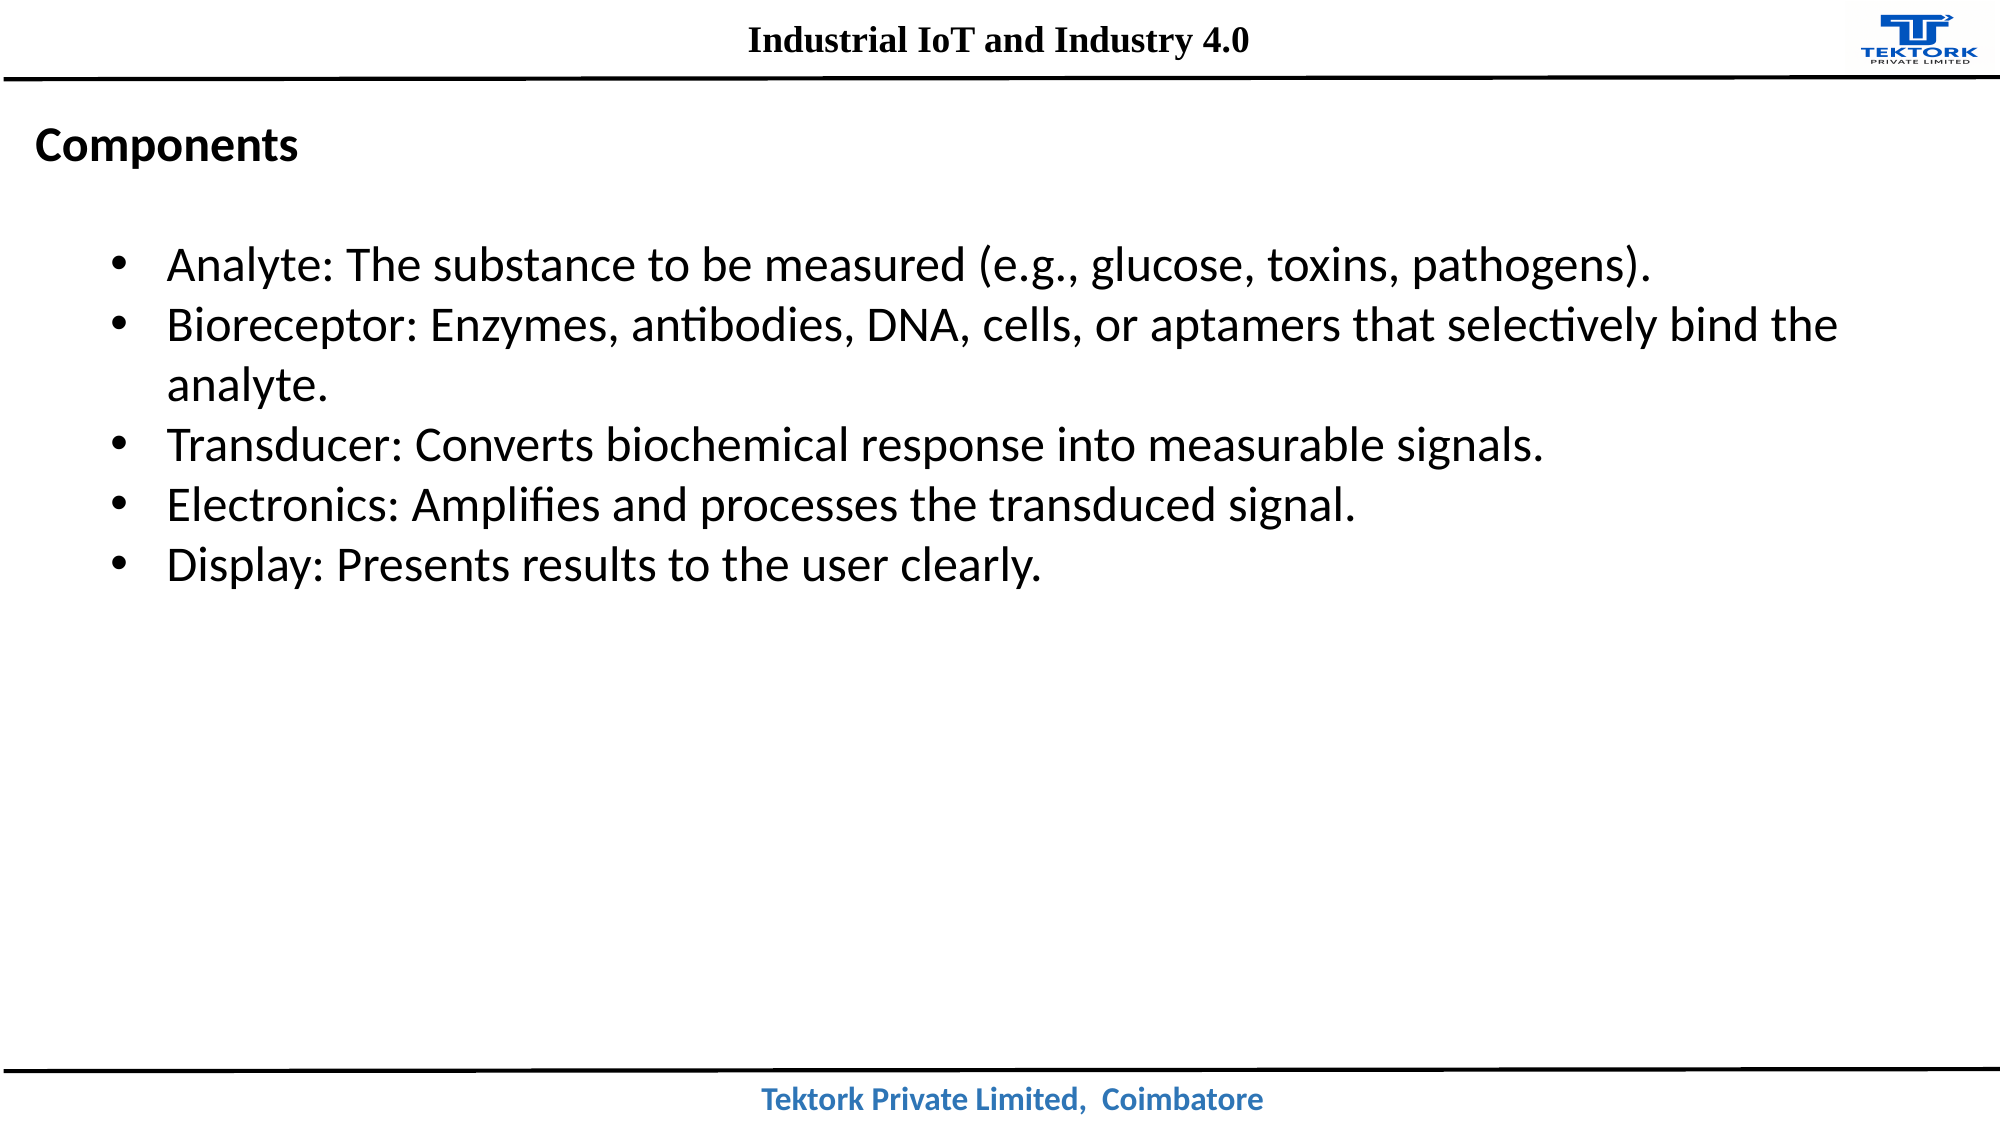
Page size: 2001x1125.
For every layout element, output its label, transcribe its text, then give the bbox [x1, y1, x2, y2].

text_box Tektork Private Limited, Coimbatore [419, 1072, 1608, 1125]
picture [1845, 1, 1995, 77]
text_box Industrial IoT and Industry 4.0 [732, 7, 1267, 68]
text_box Components Analyte: The substance to be measured (e.g., glucose, toxins, pathogens). Bioreceptor: Enzymes, antibodies, DNA, cells, or aptamers that selectively bind the analyte. Transducer: Converts biochemical response into measurable signals. Electronics: Amplifies and processes the transduced signal. Display: Presents results to the user clearly. [20, 104, 1979, 600]
